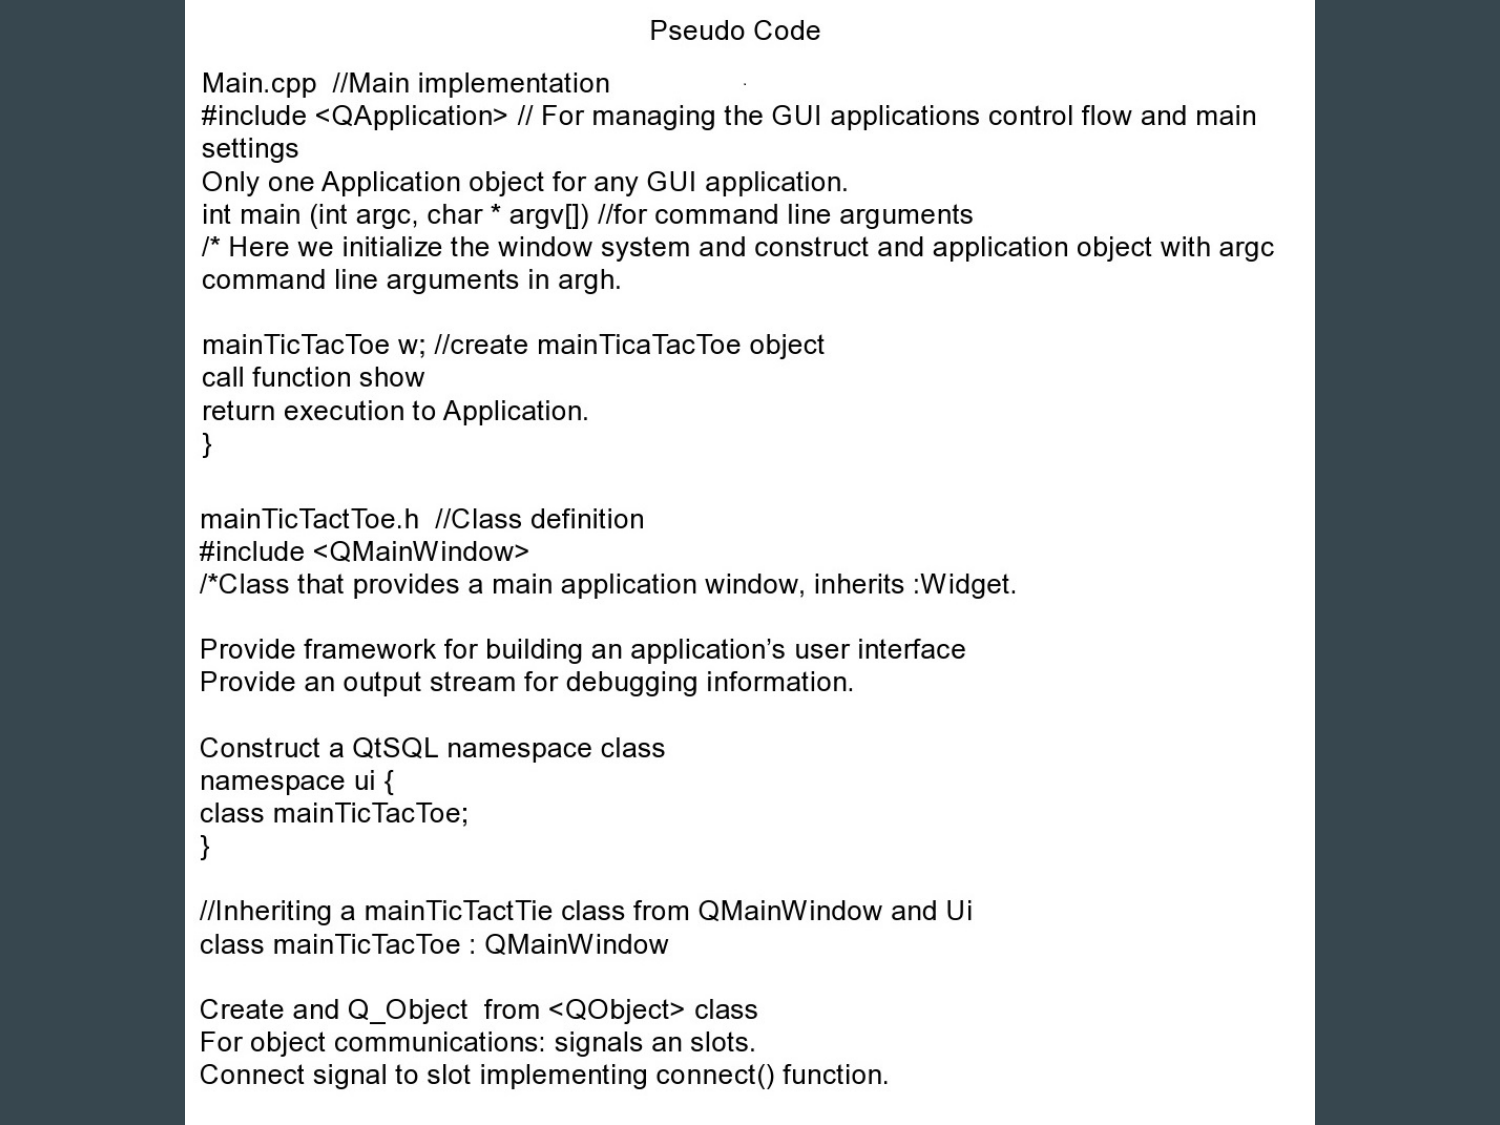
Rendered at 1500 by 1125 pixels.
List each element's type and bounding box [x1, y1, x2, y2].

picture [185, 0, 1315, 1125]
